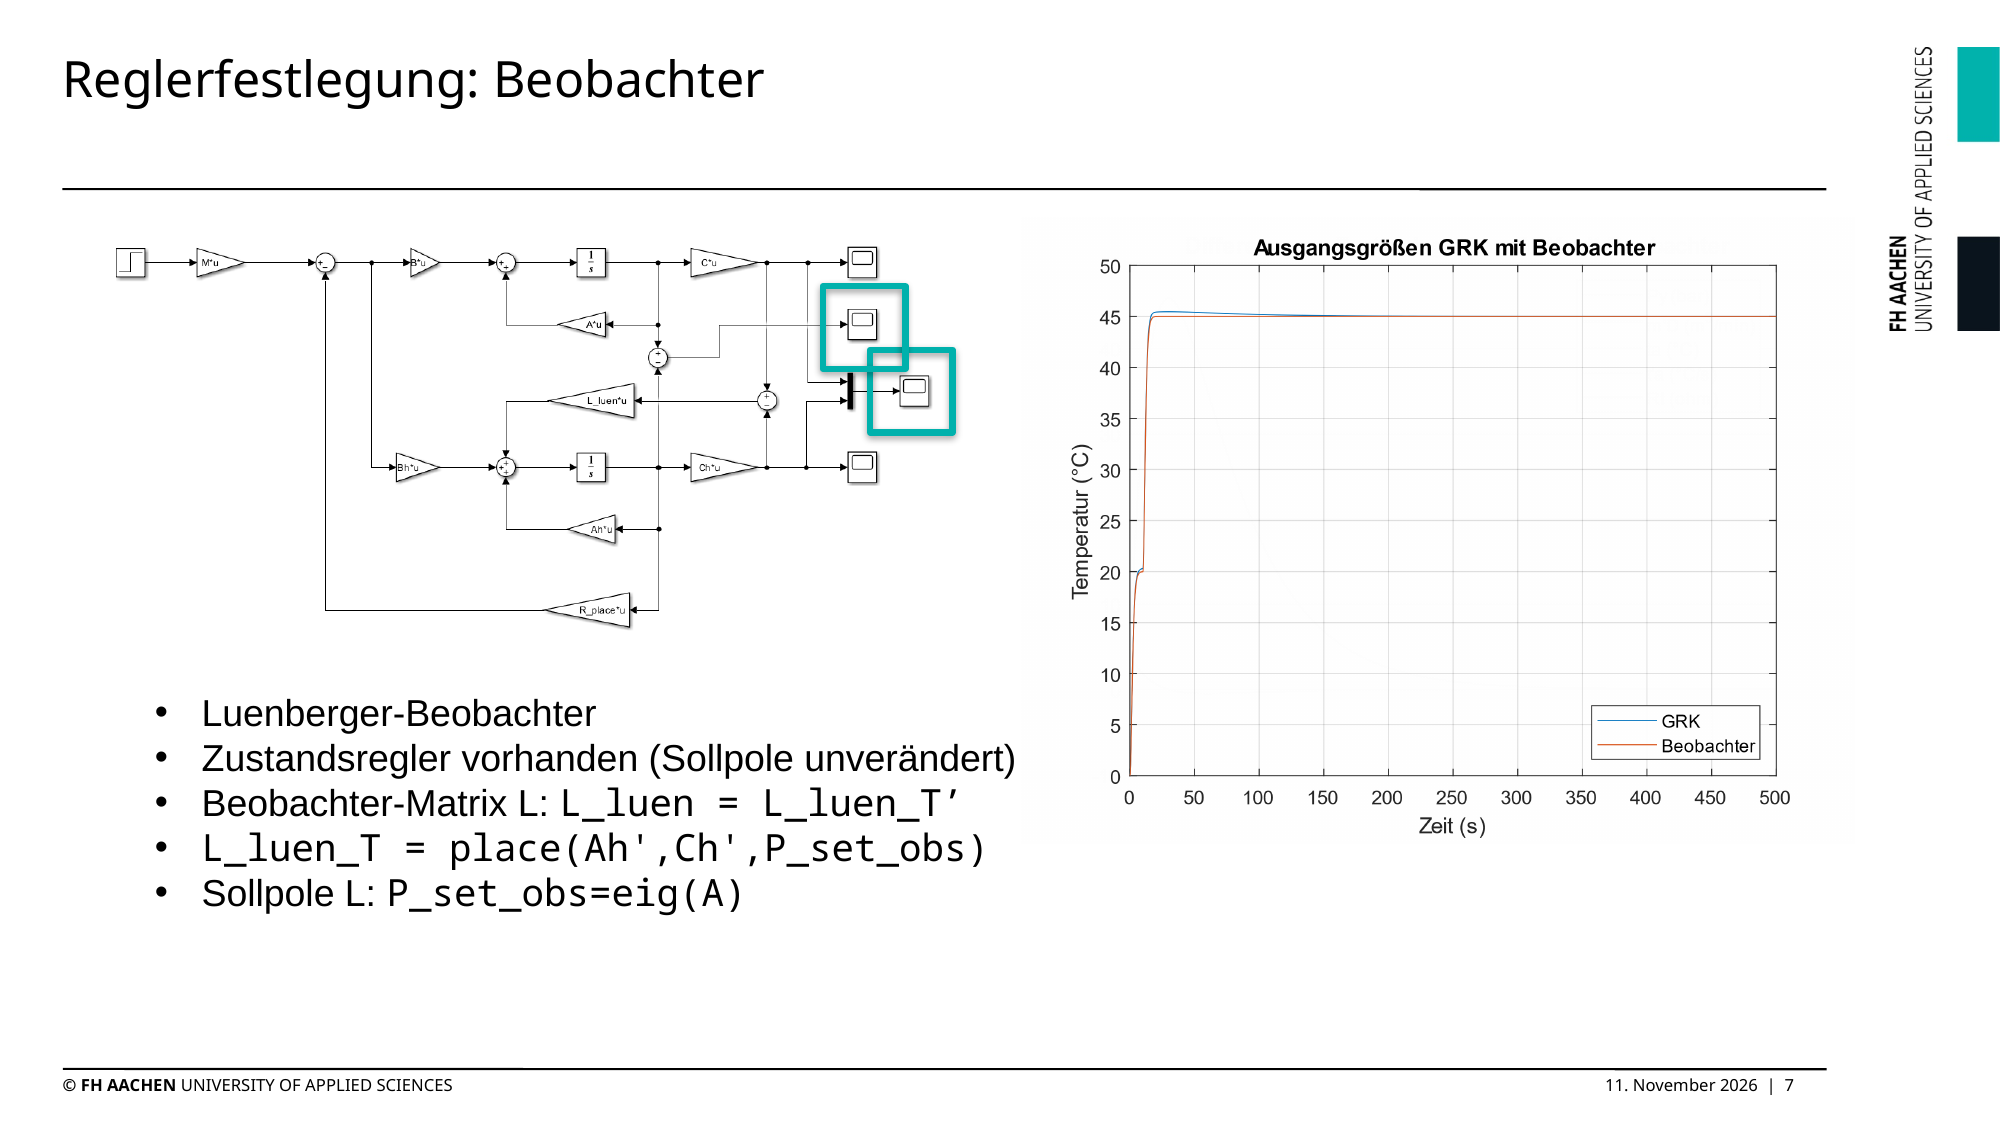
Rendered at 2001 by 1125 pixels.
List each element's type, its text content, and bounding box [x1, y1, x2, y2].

picture [1021, 217, 1855, 844]
picture [62, 221, 979, 661]
text_box Luenberger-Beobachter Zustandsregler vorhanden (Sollpole unverändert) Beobachter-Matrix L: L_luen = L_luen_T’ L_luen_T = place(Ah',Ch',P_set_obs) Sollpole L: P_set_obs=eig(A) [139, 681, 1056, 967]
picture [1873, 47, 2000, 331]
title Reglerfestlegung: Beobachter [63, 47, 1827, 166]
